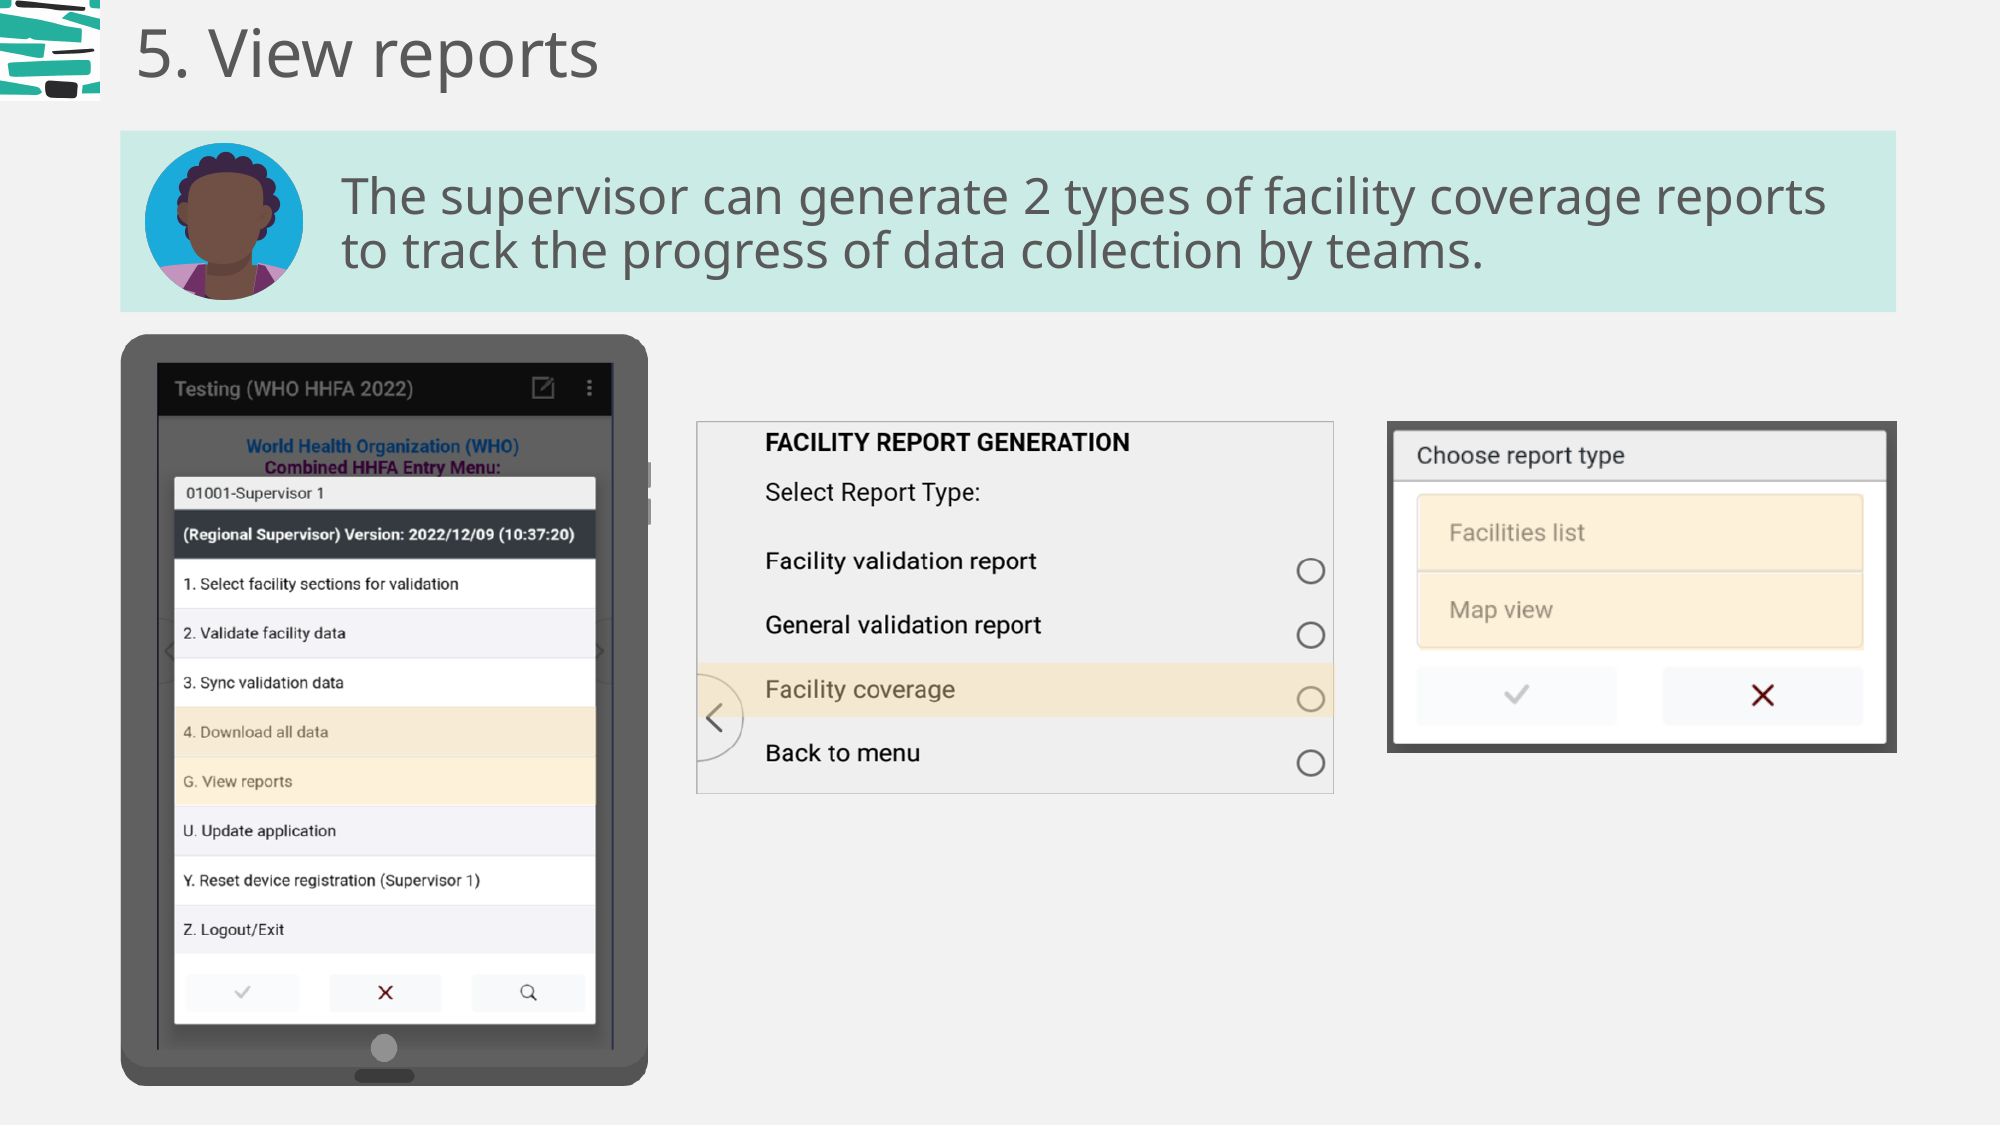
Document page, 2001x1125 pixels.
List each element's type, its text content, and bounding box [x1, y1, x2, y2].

text_box The supervisor can generate 2 types of facility coverage reports to track the progress of data collection by teams. [326, 163, 1868, 287]
picture [120, 334, 651, 1086]
picture [1387, 421, 1897, 753]
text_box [0, 0, 1662, 101]
picture [145, 143, 303, 300]
text_box [120, 130, 1897, 313]
picture [696, 421, 1334, 794]
